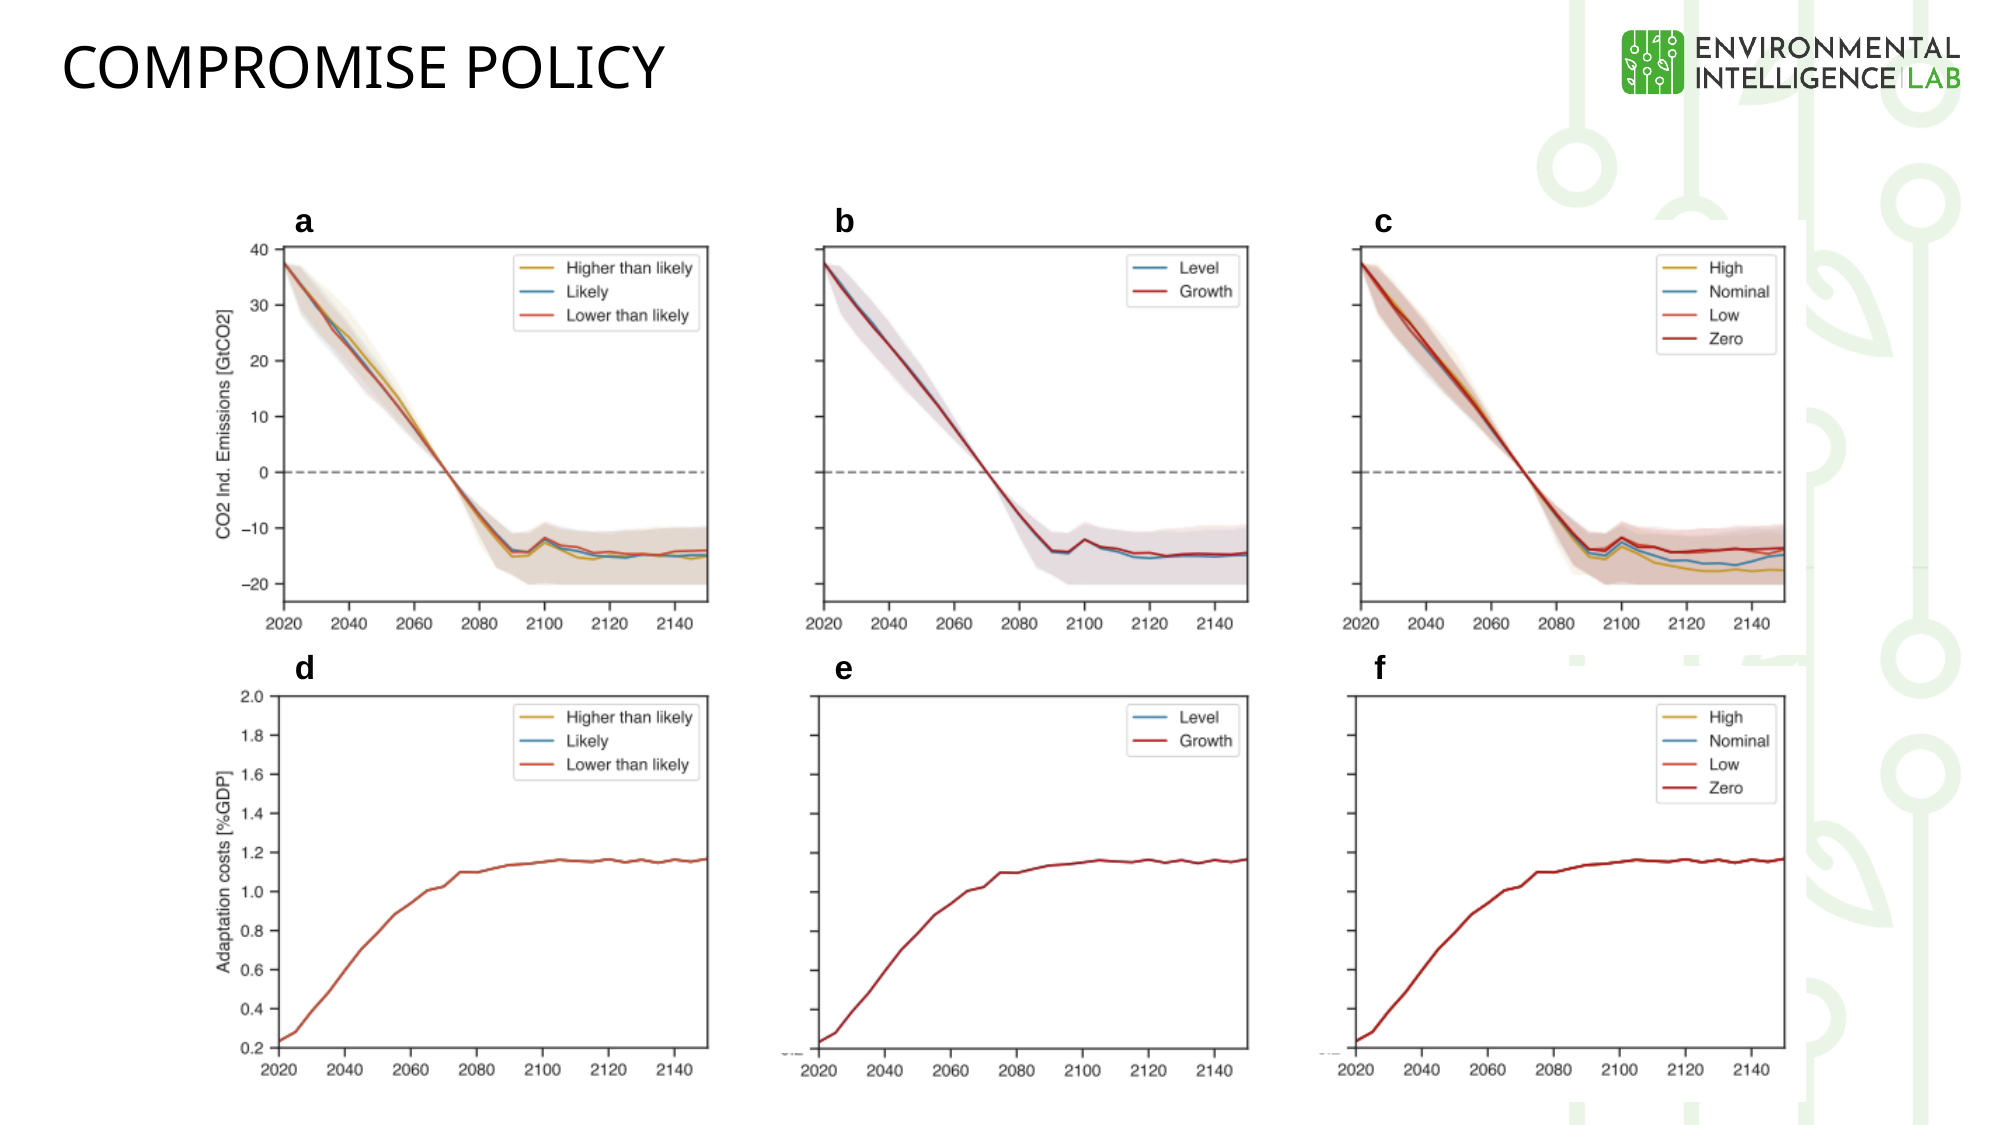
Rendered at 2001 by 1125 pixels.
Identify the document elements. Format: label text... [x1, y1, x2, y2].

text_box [193, 192, 1806, 1102]
title COMPROMISE POLICY [46, 30, 1569, 186]
picture [1621, 30, 1962, 95]
